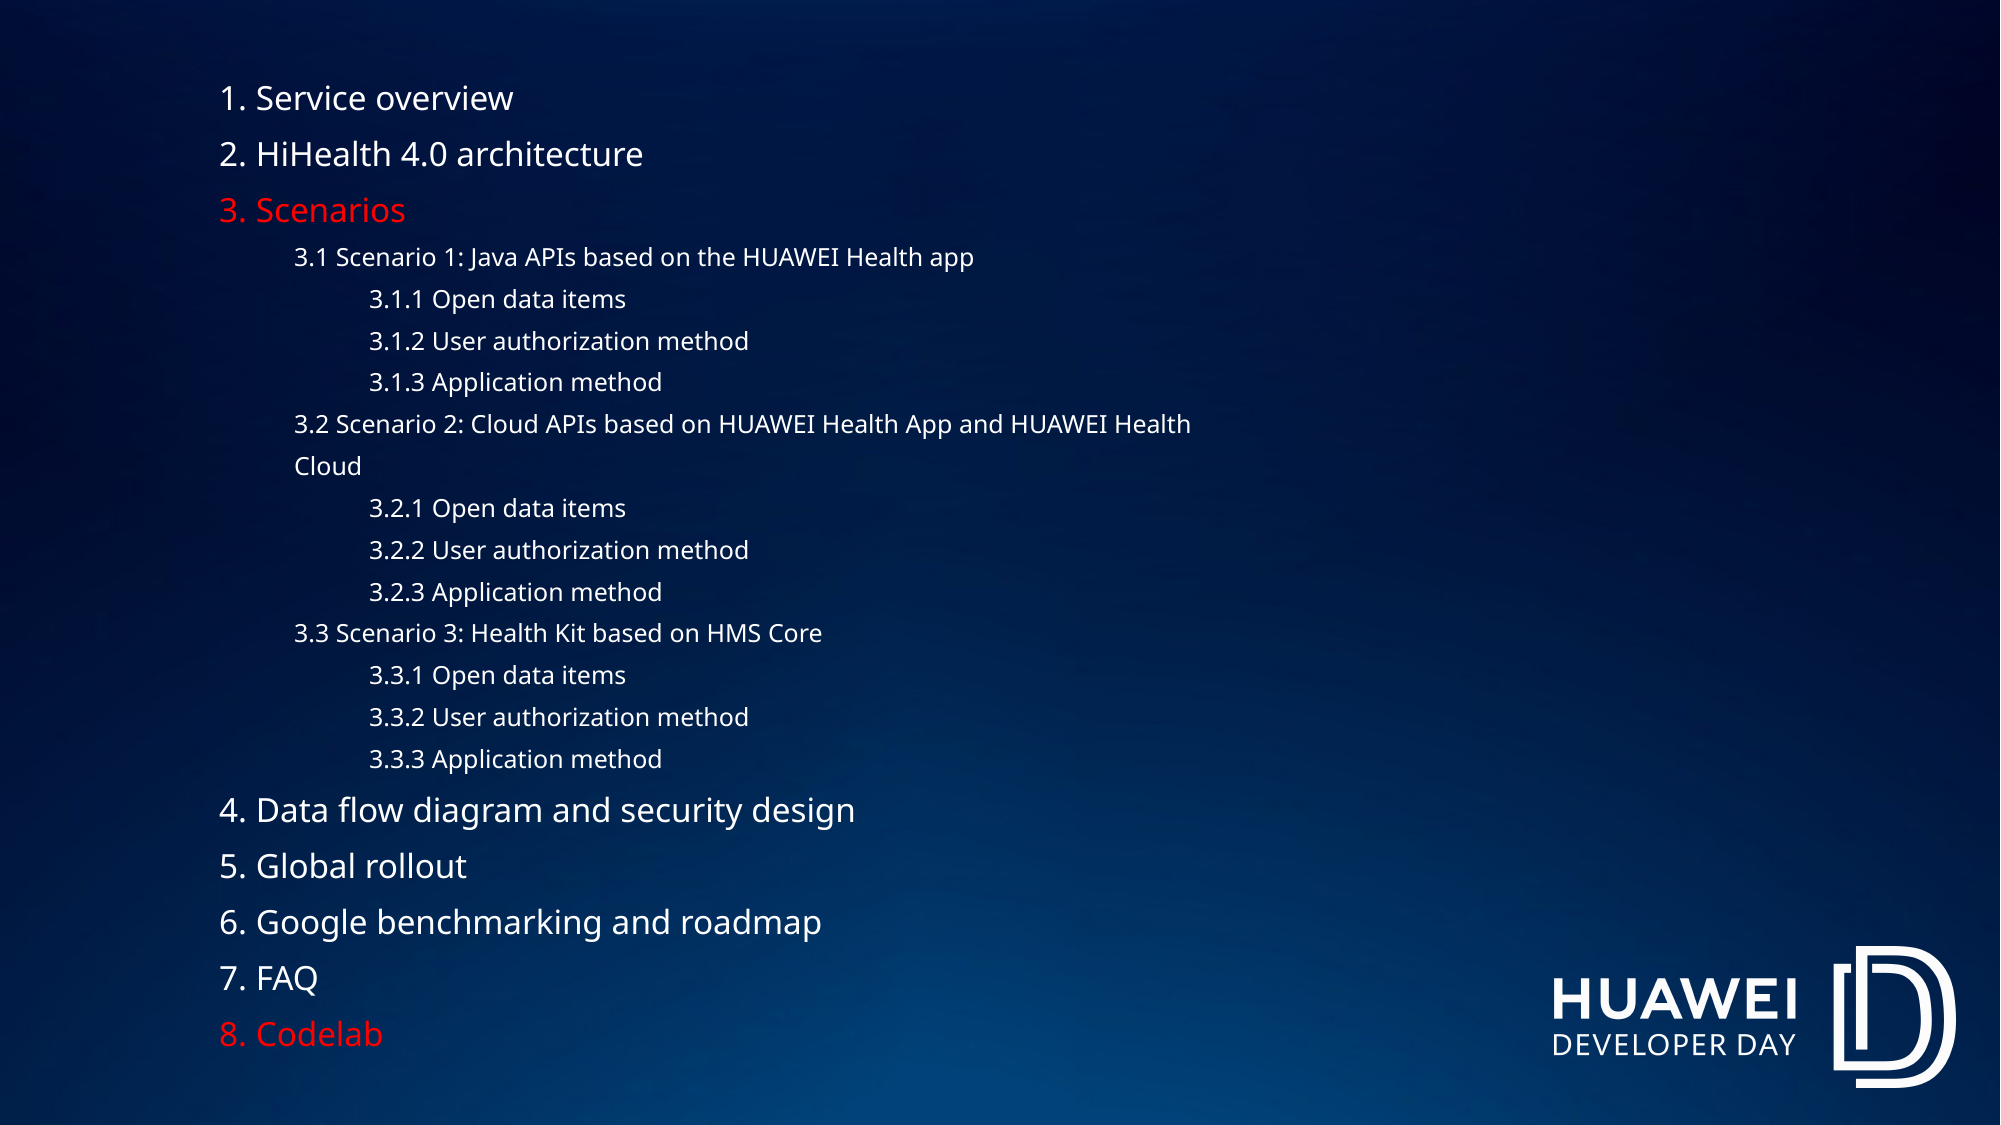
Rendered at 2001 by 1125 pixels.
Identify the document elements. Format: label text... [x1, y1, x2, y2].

text_box 1. Service overview 2. HiHealth 4.0 architecture 3. Scenarios 3.1 Scenario 1: Java APIs based on the HUAWEI Health app 3.1.1 Open data items 3.1.2 User authorization method 3.1.3 Application method 3.2 Scenario 2: Cloud APIs based on HUAWEI Health App and HUAWEI Health Cloud 3.2.1 Open data items 3.2.2 User authorization method 3.2.3 Application method 3.3 Scenario 3: Health Kit based on HMS Core 3.3.1 Open data items 3.3.2 User authorization method 3.3.3 Application method 4. Data flow diagram and security design 5. Global rollout 6. Google benchmarking and roadmap 7. FAQ 8. Codelab [204, 54, 1274, 1061]
picture [0, 0, 2000, 1125]
